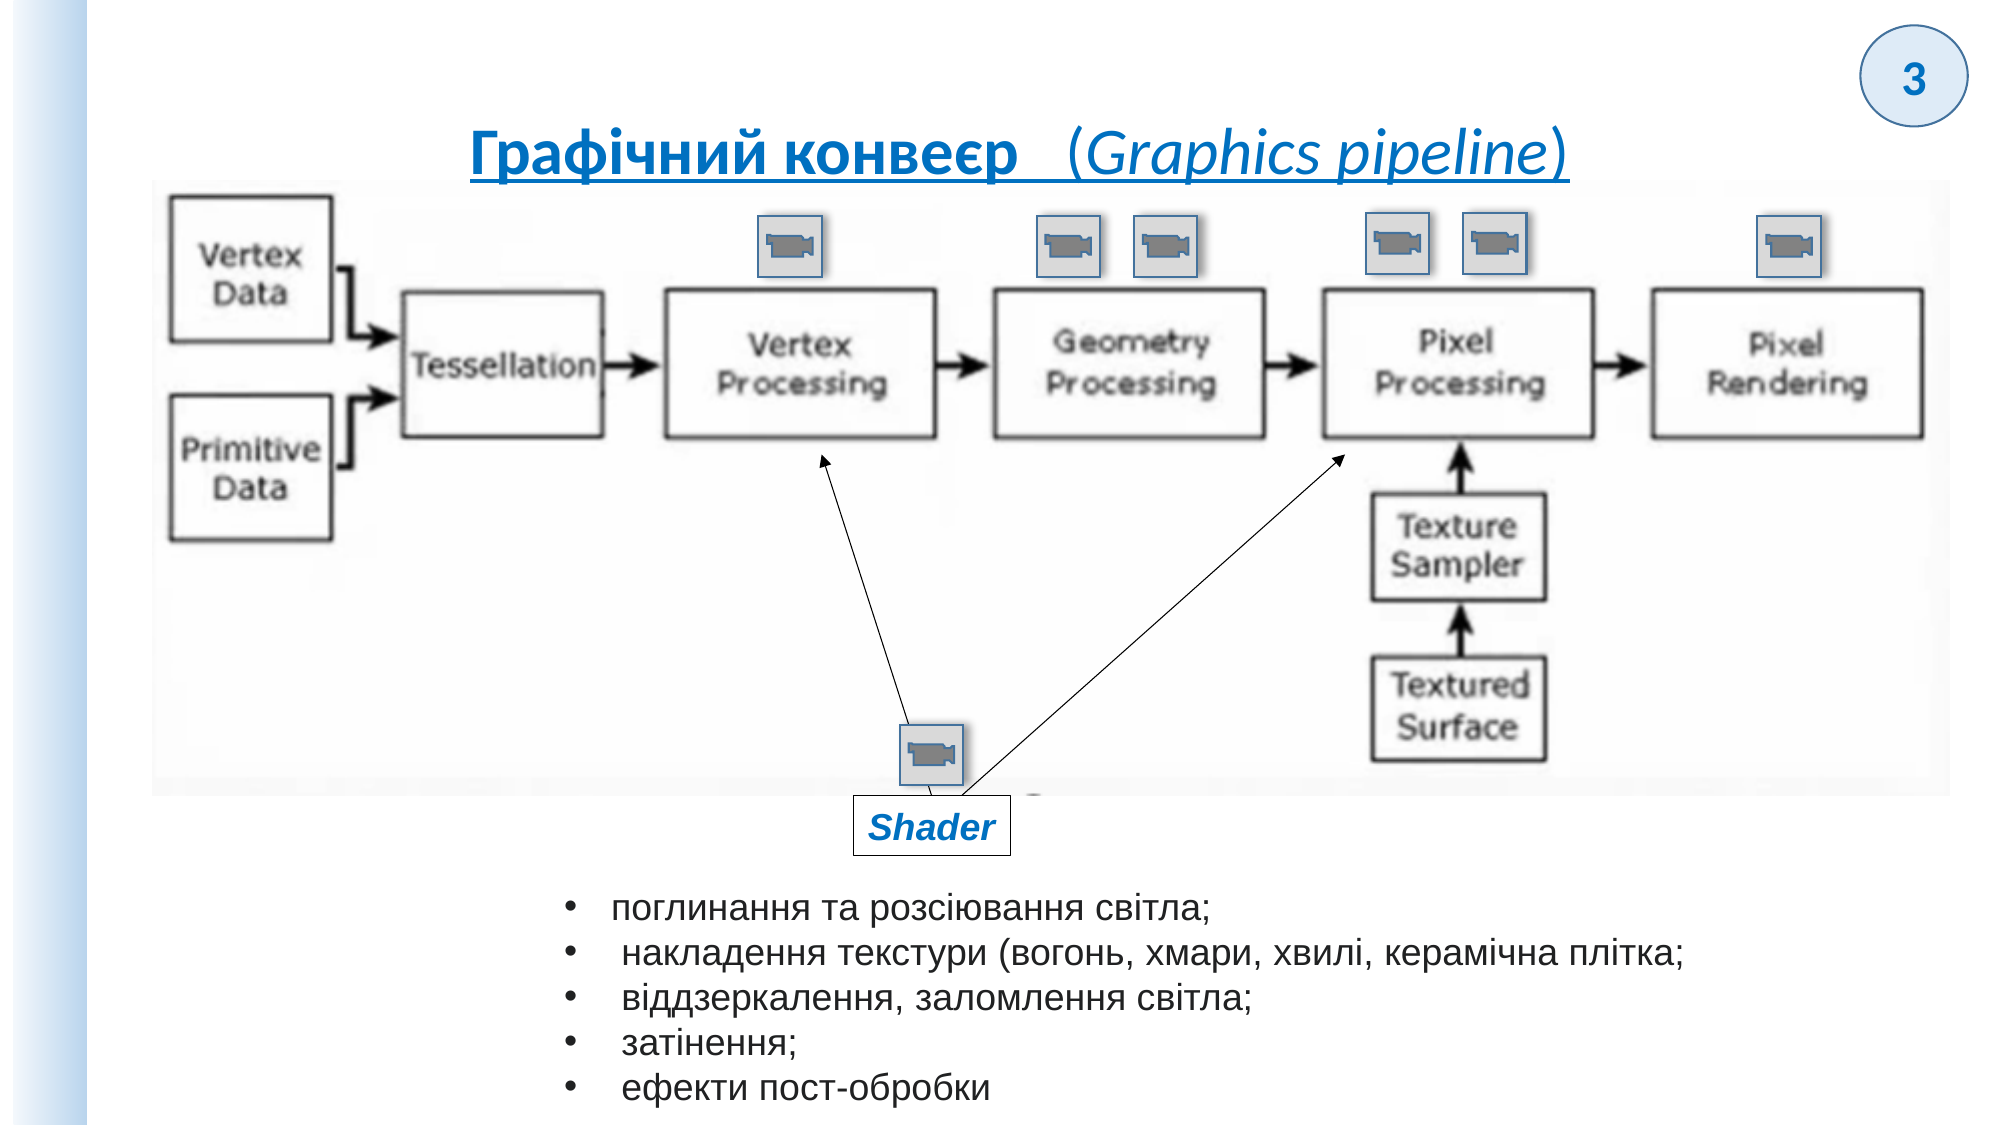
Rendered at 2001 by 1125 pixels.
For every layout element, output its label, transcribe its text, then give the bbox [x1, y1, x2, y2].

picture [152, 180, 1950, 796]
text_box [821, 454, 932, 796]
text_box Графічний конвеєр (Graphics pipeline) [282, 100, 1758, 180]
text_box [961, 454, 1346, 796]
text_box [13, 0, 88, 1125]
text_box поглинання та розсіювання світла; накладення текстури (вогонь, хмари, хвилі, керамічна плітка; віддзеркалення, заломлення світла; затінення; ефекти пост-обробки [549, 875, 1758, 1116]
text_box 3 [1859, 24, 1969, 128]
text_box Shader [853, 796, 1010, 855]
